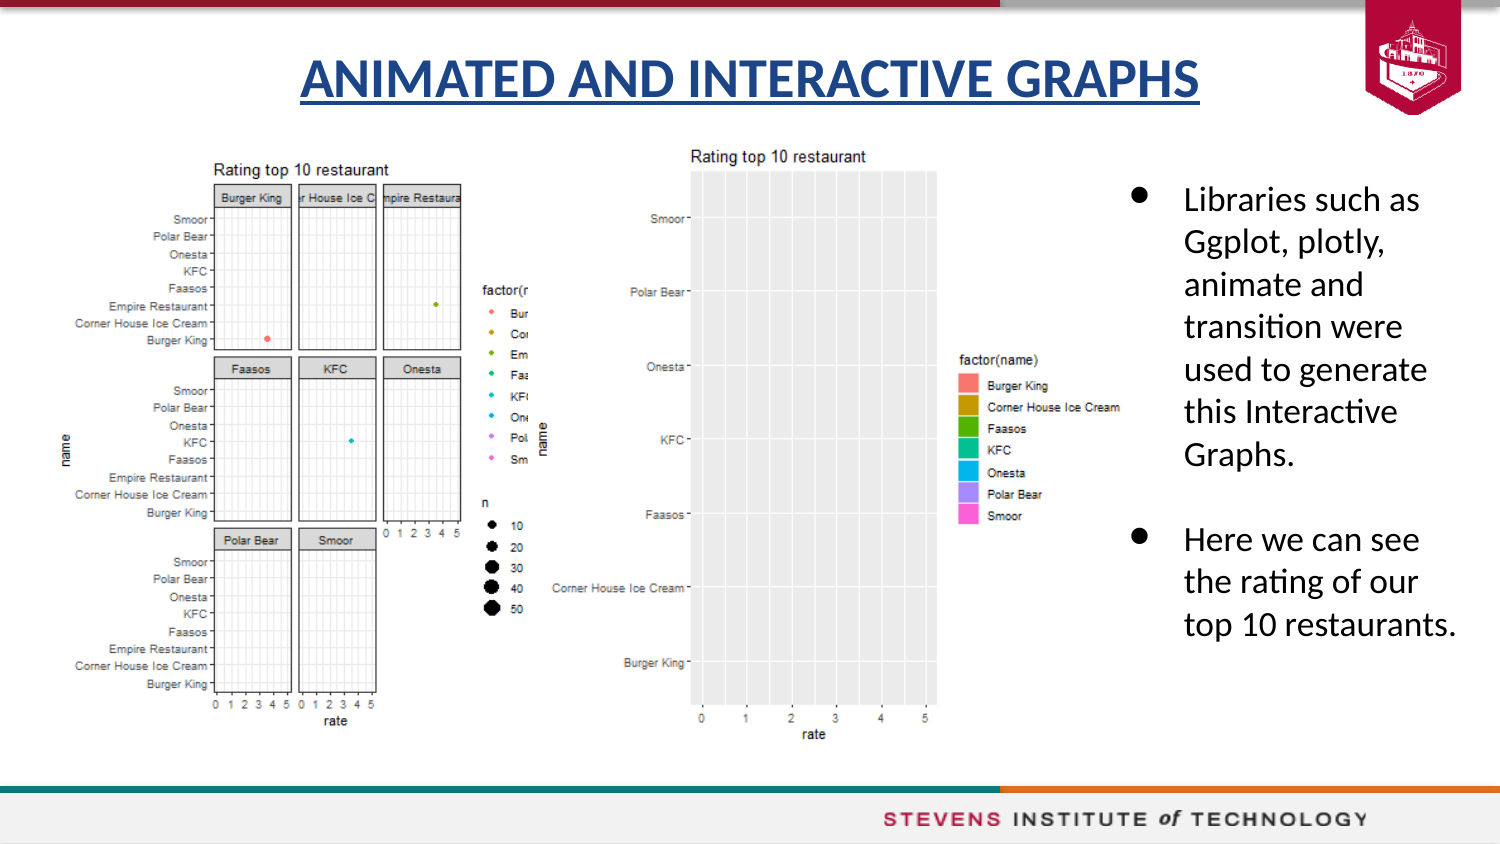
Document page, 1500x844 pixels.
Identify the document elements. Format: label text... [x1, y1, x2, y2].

text_box Libraries such as Ggplot, plotly, animate and transition were used to generate this Interactive Graphs. Here we can see the rating of our top 10 restaurants. [1139, 160, 1487, 721]
title ANIMATED AND INTERACTIVE GRAPHS [51, 25, 1449, 120]
picture [50, 141, 1134, 748]
